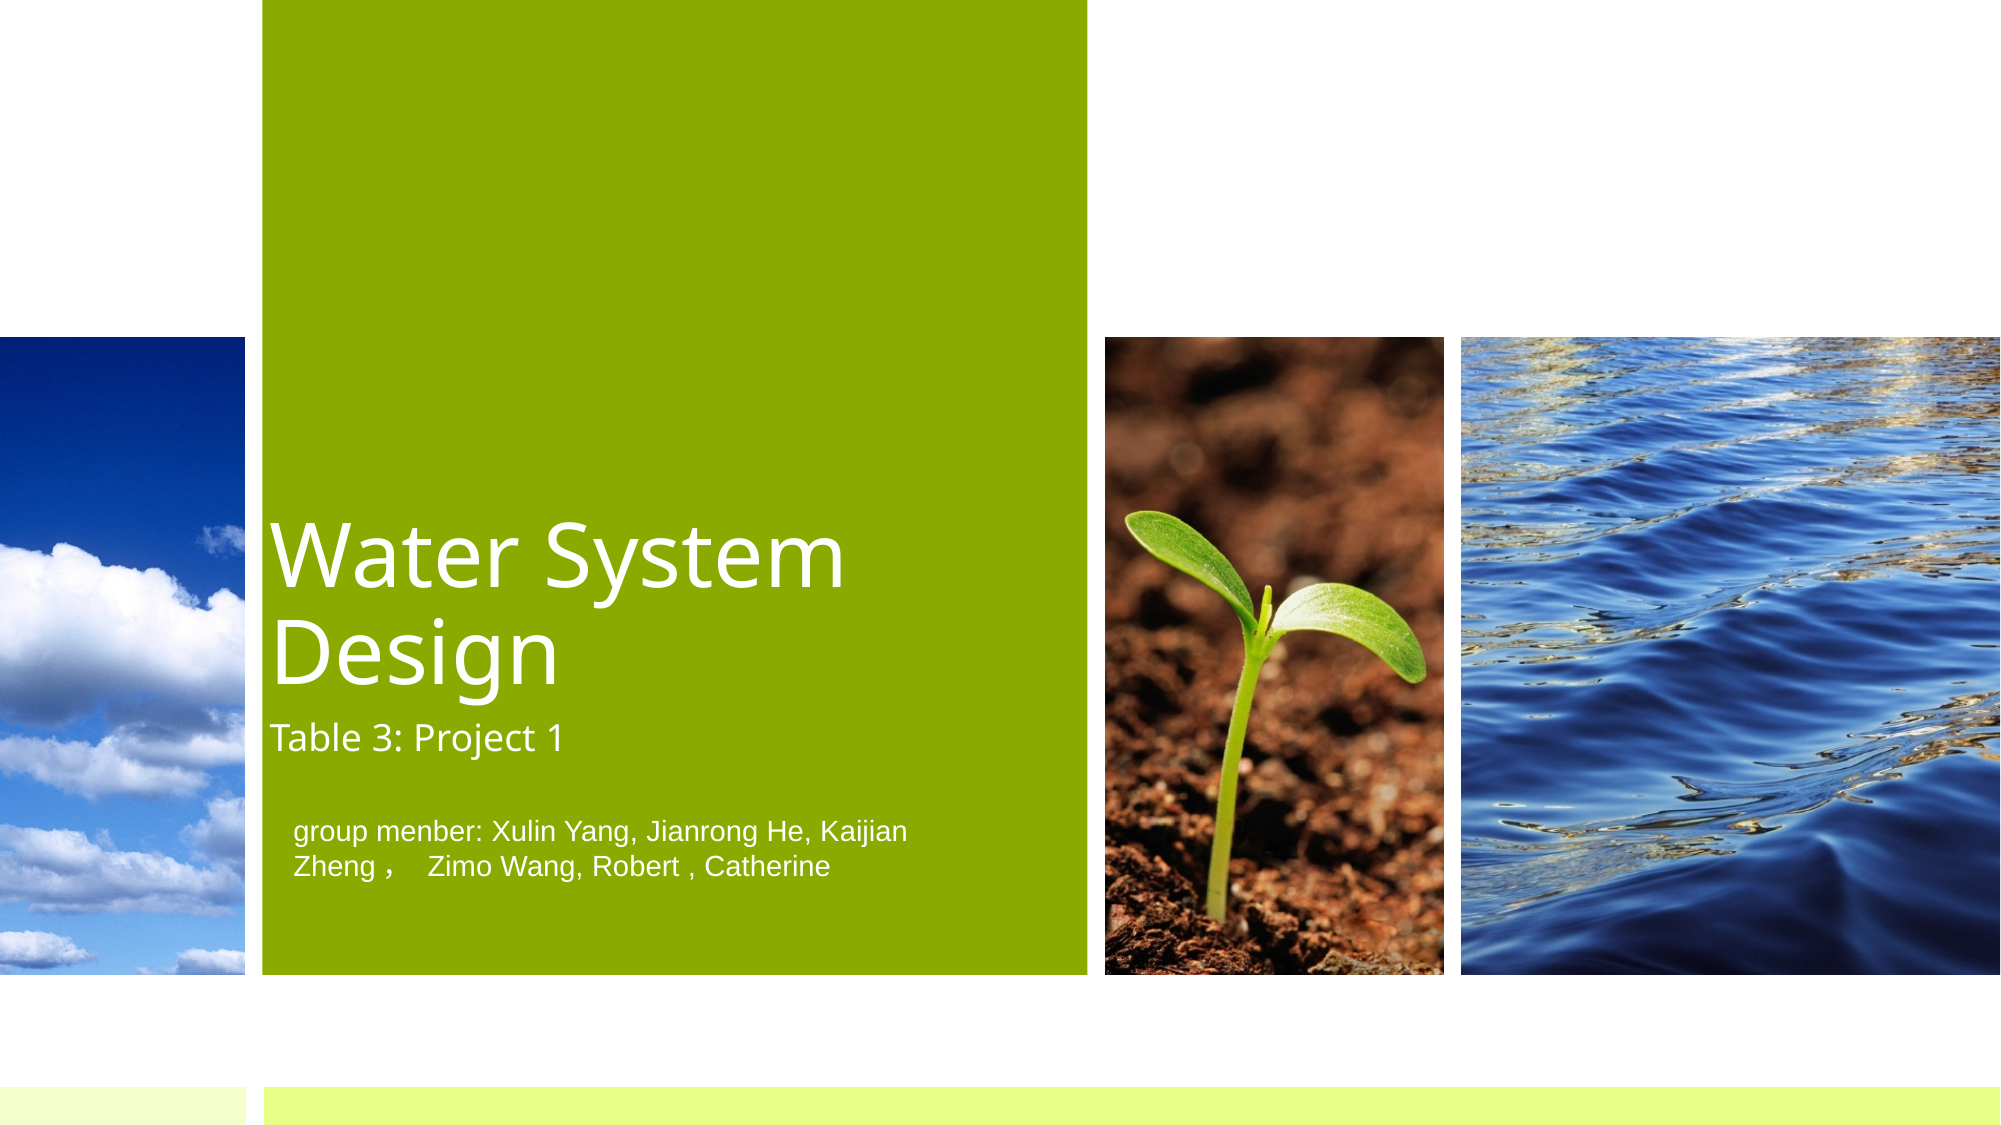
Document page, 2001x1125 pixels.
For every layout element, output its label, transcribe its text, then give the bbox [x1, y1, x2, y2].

title Water System Design [254, 319, 1050, 711]
picture [0, 337, 245, 975]
subtitle Table 3: Project 1 [254, 711, 1050, 786]
picture [1105, 337, 1444, 975]
text_box group menber: Xulin Yang, Jianrong He, Kaijian Zheng， Zimo Wang, Robert , Catherine [278, 797, 1025, 938]
picture [1461, 337, 2001, 975]
